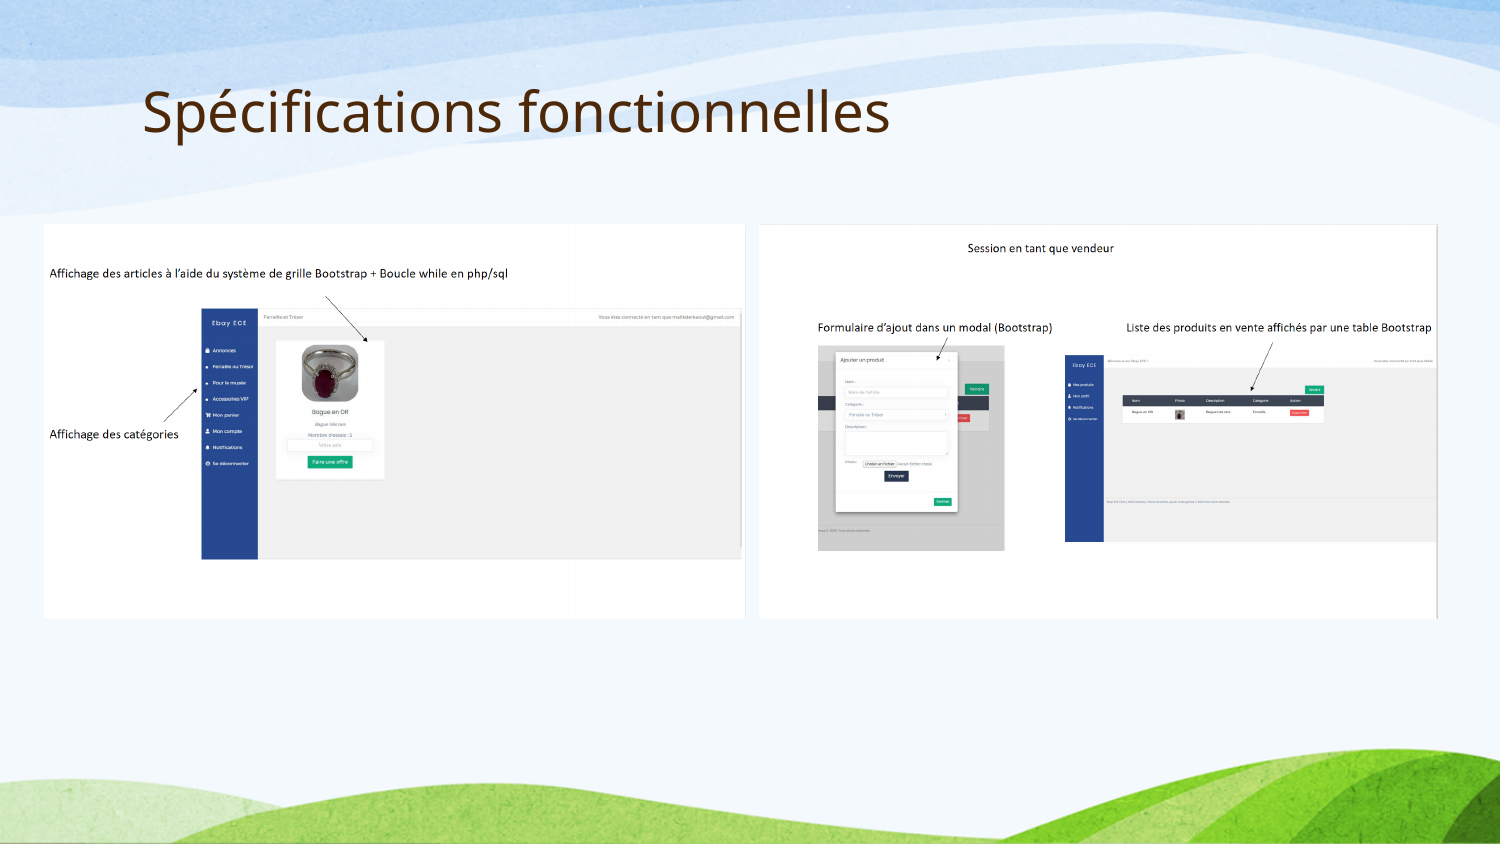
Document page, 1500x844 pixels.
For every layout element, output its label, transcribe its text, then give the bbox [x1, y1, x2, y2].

picture [0, 0, 1500, 844]
title Spécifications fonctionnelles [131, 0, 1369, 150]
